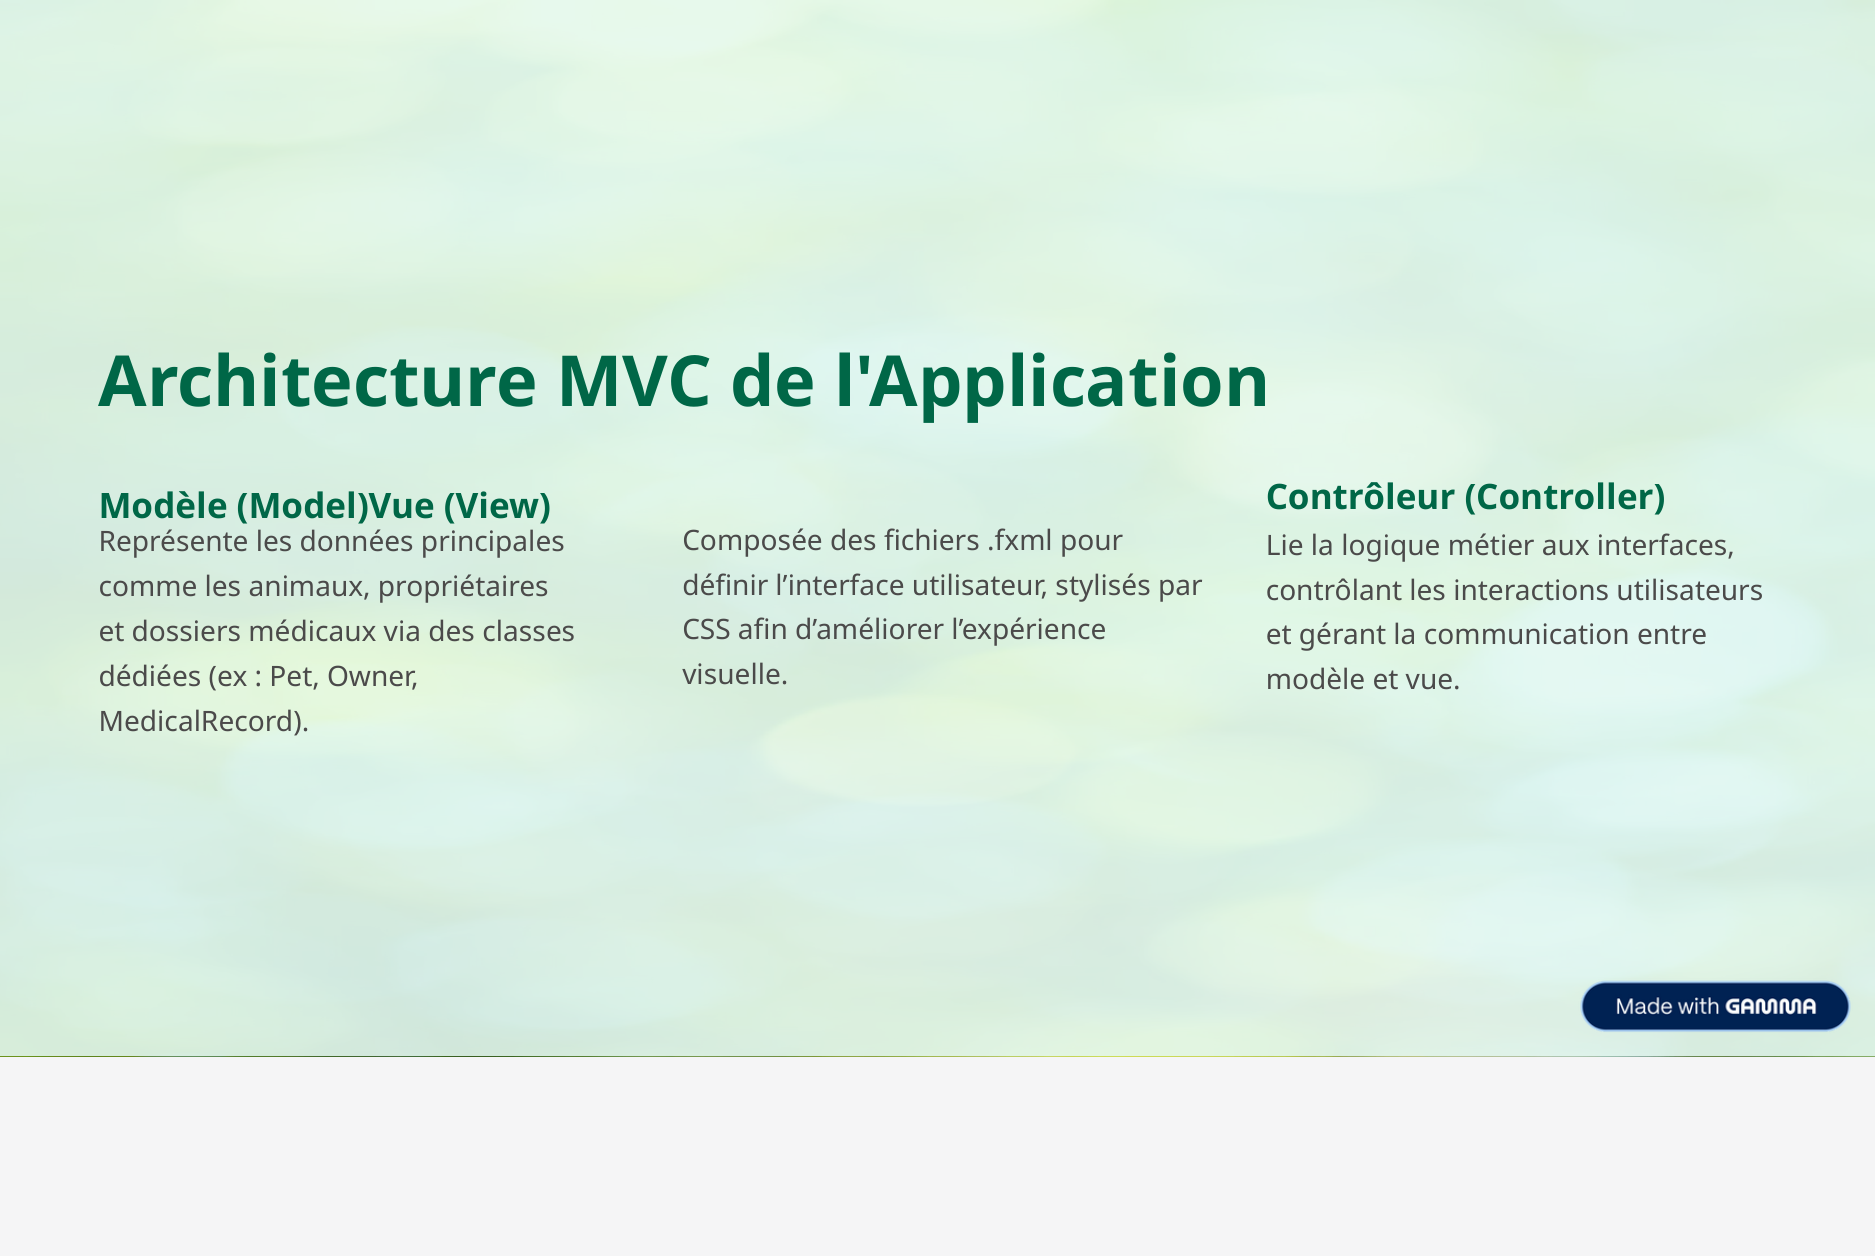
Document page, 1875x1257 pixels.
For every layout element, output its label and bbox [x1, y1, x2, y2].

text_box [0, 0, 1875, 1057]
